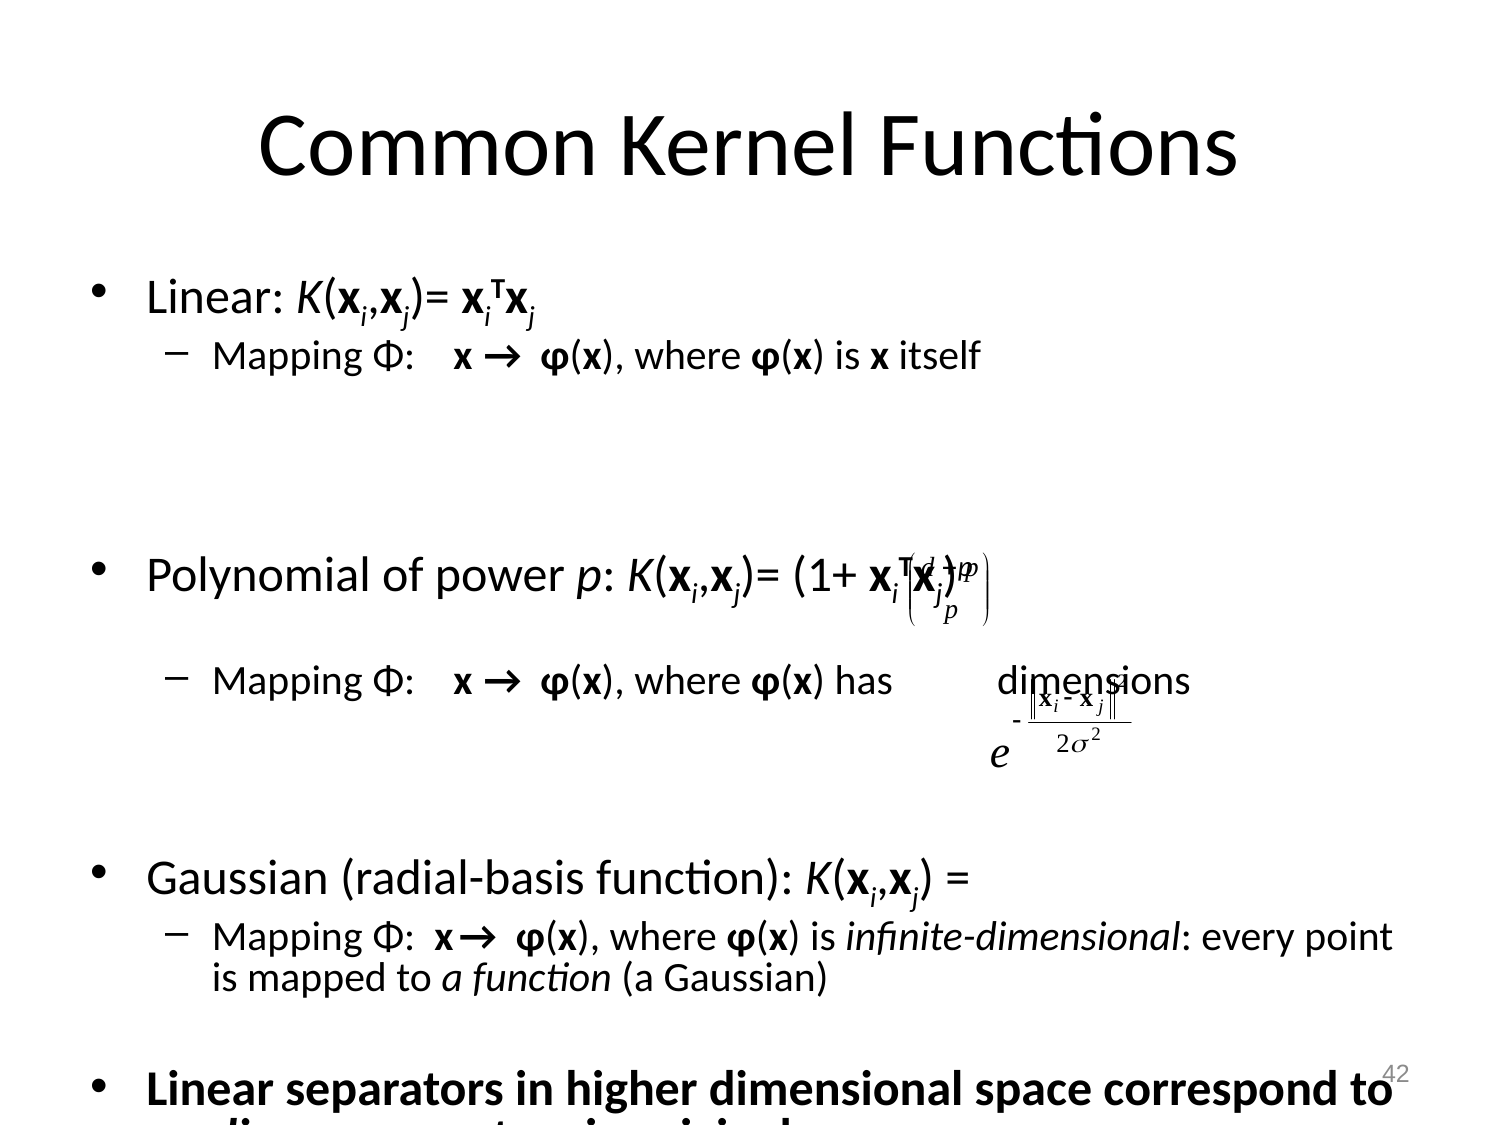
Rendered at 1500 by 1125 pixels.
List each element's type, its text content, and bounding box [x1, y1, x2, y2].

slide_number 42 [1074, 1042, 1425, 1103]
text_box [903, 548, 997, 632]
title Common Kernel Functions [75, 45, 1425, 233]
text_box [983, 664, 1140, 779]
list Linear: K(xi,xj)= xiTxj Mapping Φ: x → φ(x), where φ(x) is x itself Polynomial of power p: K(xi,xj)= (1+ xiTxj)p Mapping Φ: x → φ(x), where φ(x) has dimensions Gaussian (radial-basis function): K(xi,xj) = Mapping Φ: x → φ(x), where φ(x) is infinite-dimensional: every point is mapped to a function (a Gaussian) Linear separators in higher dimensional space correspond to nonlinear separators in original space [75, 262, 1425, 1021]
